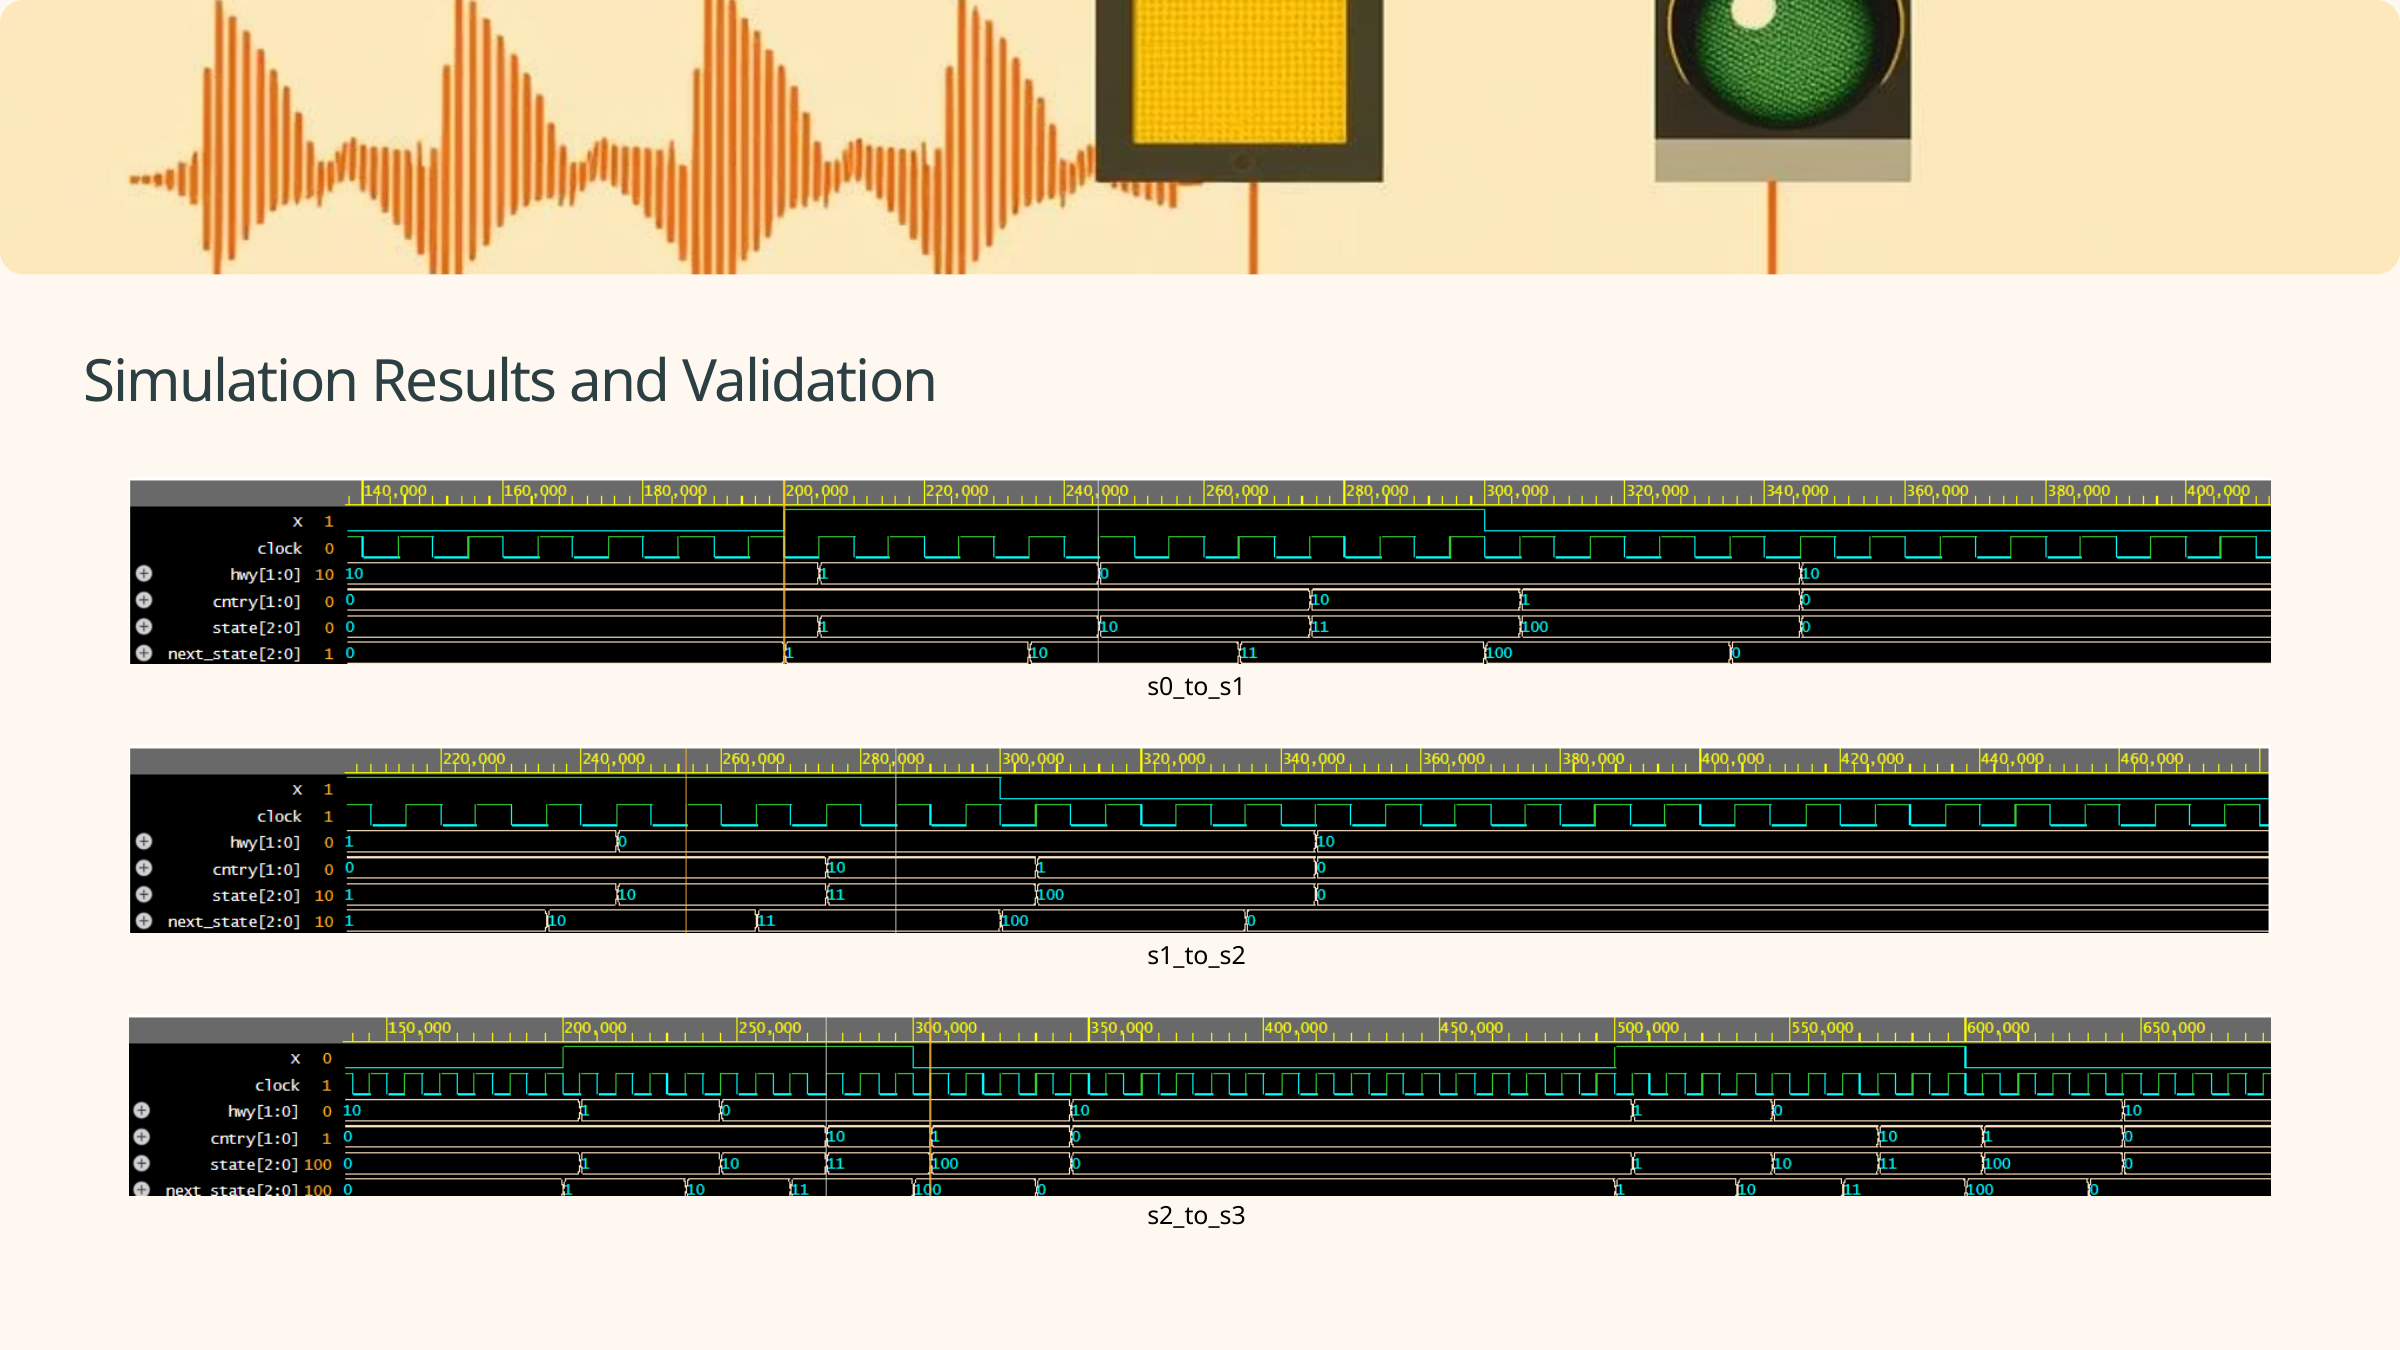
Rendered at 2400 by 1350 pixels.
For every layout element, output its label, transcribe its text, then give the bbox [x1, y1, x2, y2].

text_box s2_to_s3 [1132, 1196, 1268, 1238]
text_box s0_to_s1 [1132, 664, 1268, 708]
picture [129, 745, 2271, 933]
picture [129, 1014, 2271, 1196]
picture [0, 0, 2400, 275]
picture [129, 477, 2271, 664]
text_box Simulation Results and Validation [83, 338, 961, 414]
text_box s1_to_s2 [1132, 933, 1268, 977]
